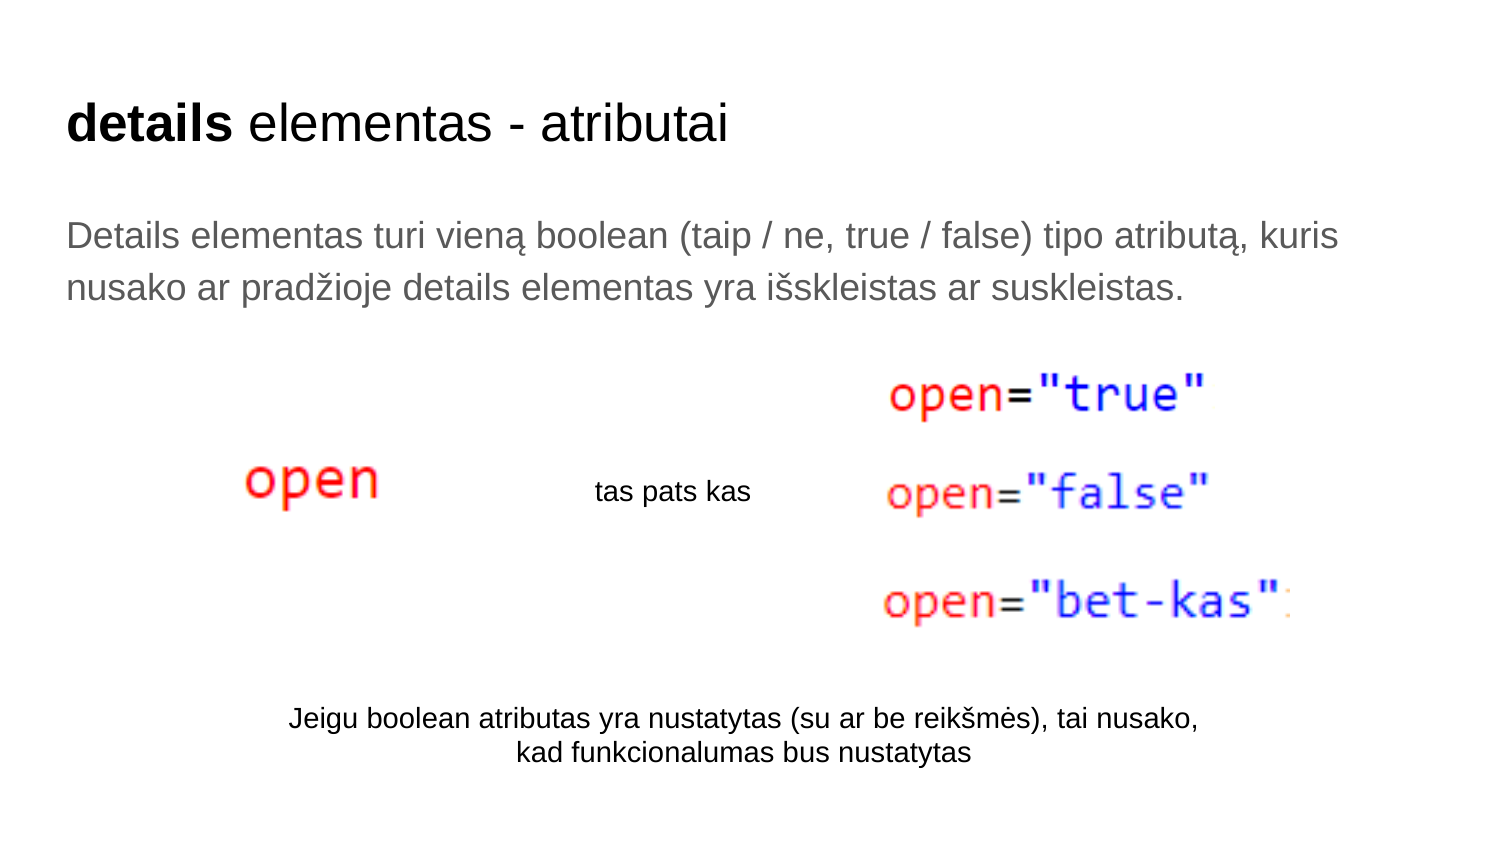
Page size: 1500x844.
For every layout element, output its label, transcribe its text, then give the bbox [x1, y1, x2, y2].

text_box tas pats kas [579, 457, 805, 523]
picture [229, 451, 387, 530]
picture [870, 562, 1290, 641]
picture [874, 354, 1215, 438]
text_box Jeigu boolean atributas yra nustatytas (su ar be reikšmės), tai nusako, kad funkcionalumas bus nustatytas [264, 683, 1225, 784]
list Details elementas turi vieną boolean (taip / ne, true / false) tipo atributą, kuris nusako ar pradžioje details elementas yra išskleistas ar suskleistas. [51, 189, 1438, 800]
picture [874, 459, 1215, 530]
title details elementas - atributai [51, 72, 1449, 167]
